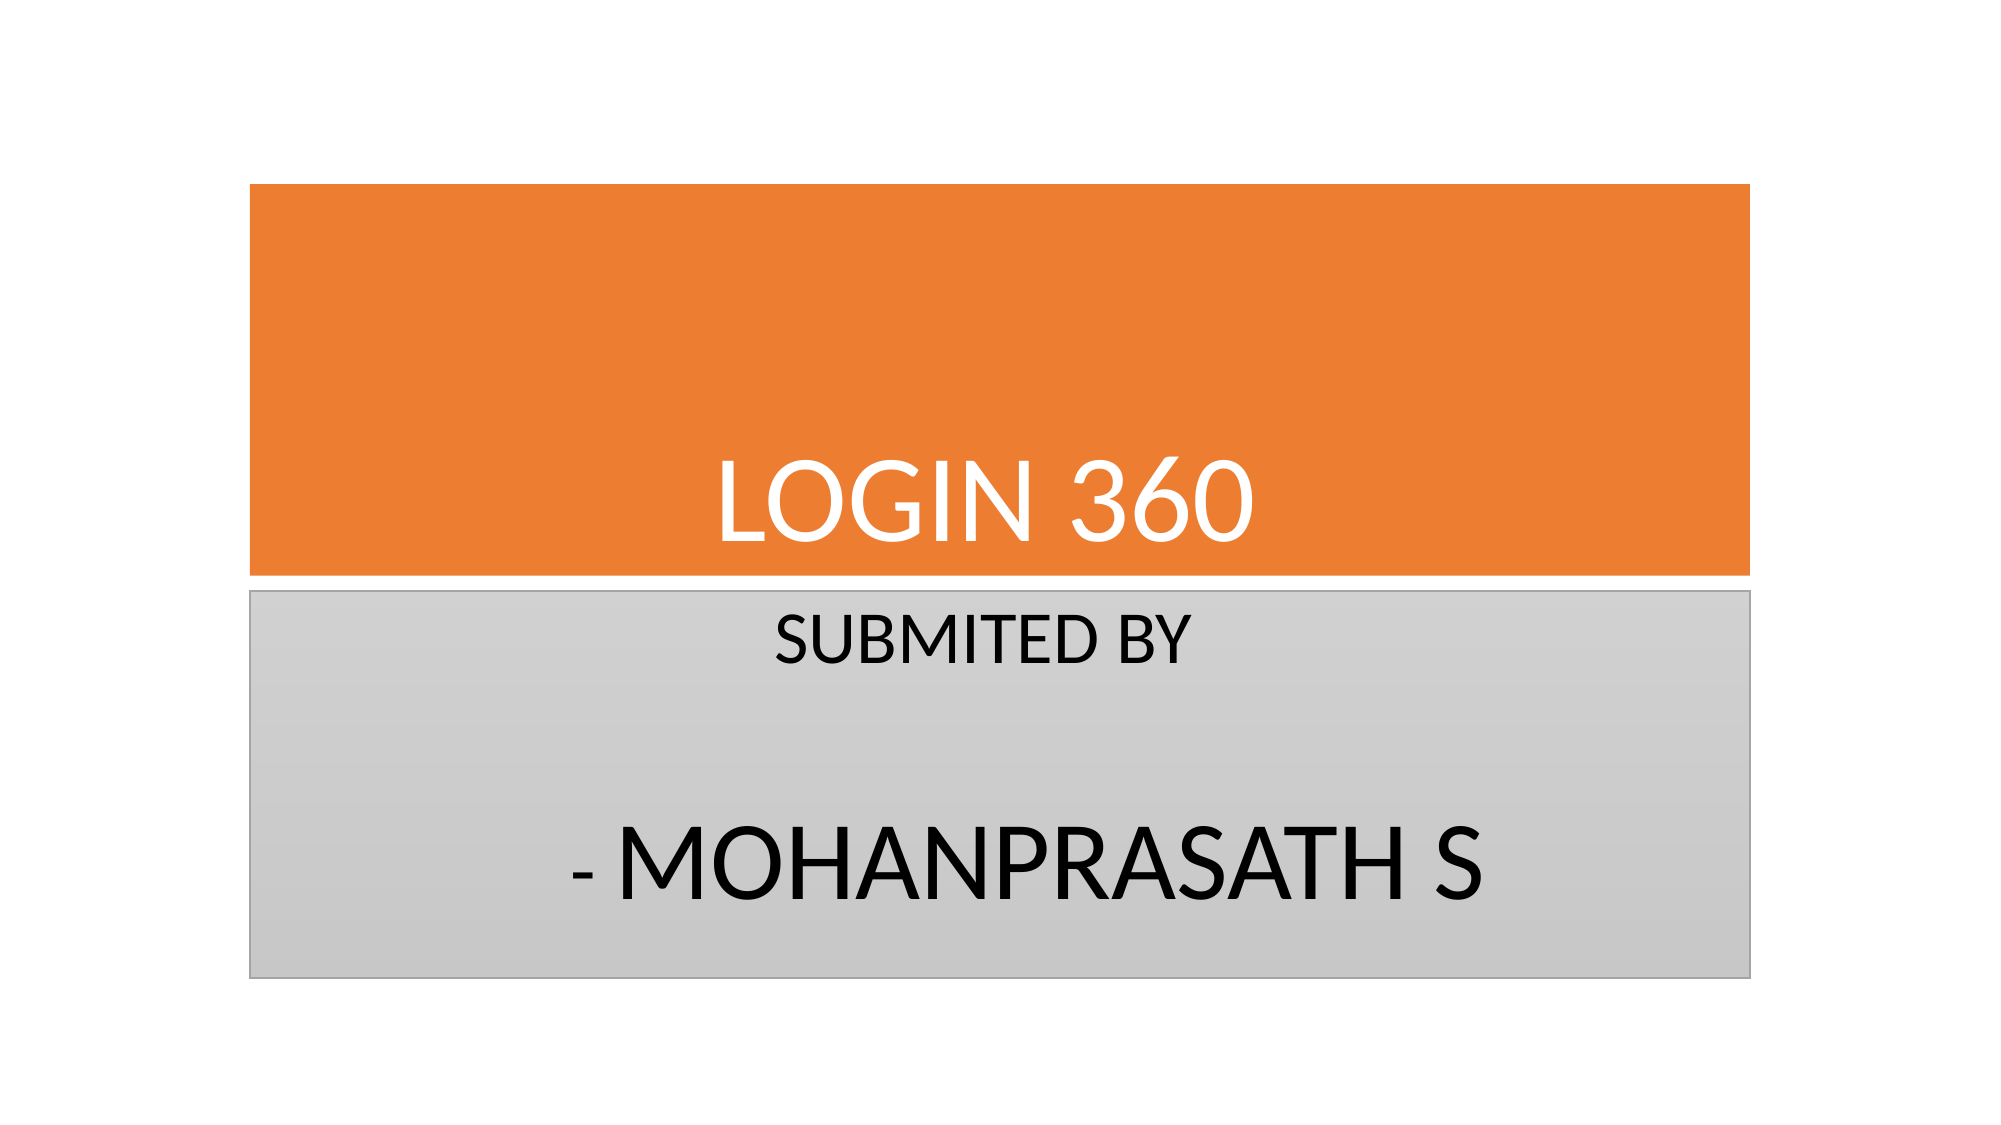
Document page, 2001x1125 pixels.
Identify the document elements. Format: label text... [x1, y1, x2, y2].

subtitle SUBMITED BY - MOHANPRASATH S [249, 590, 1751, 979]
title LOGIN 360 [249, 184, 1750, 576]
